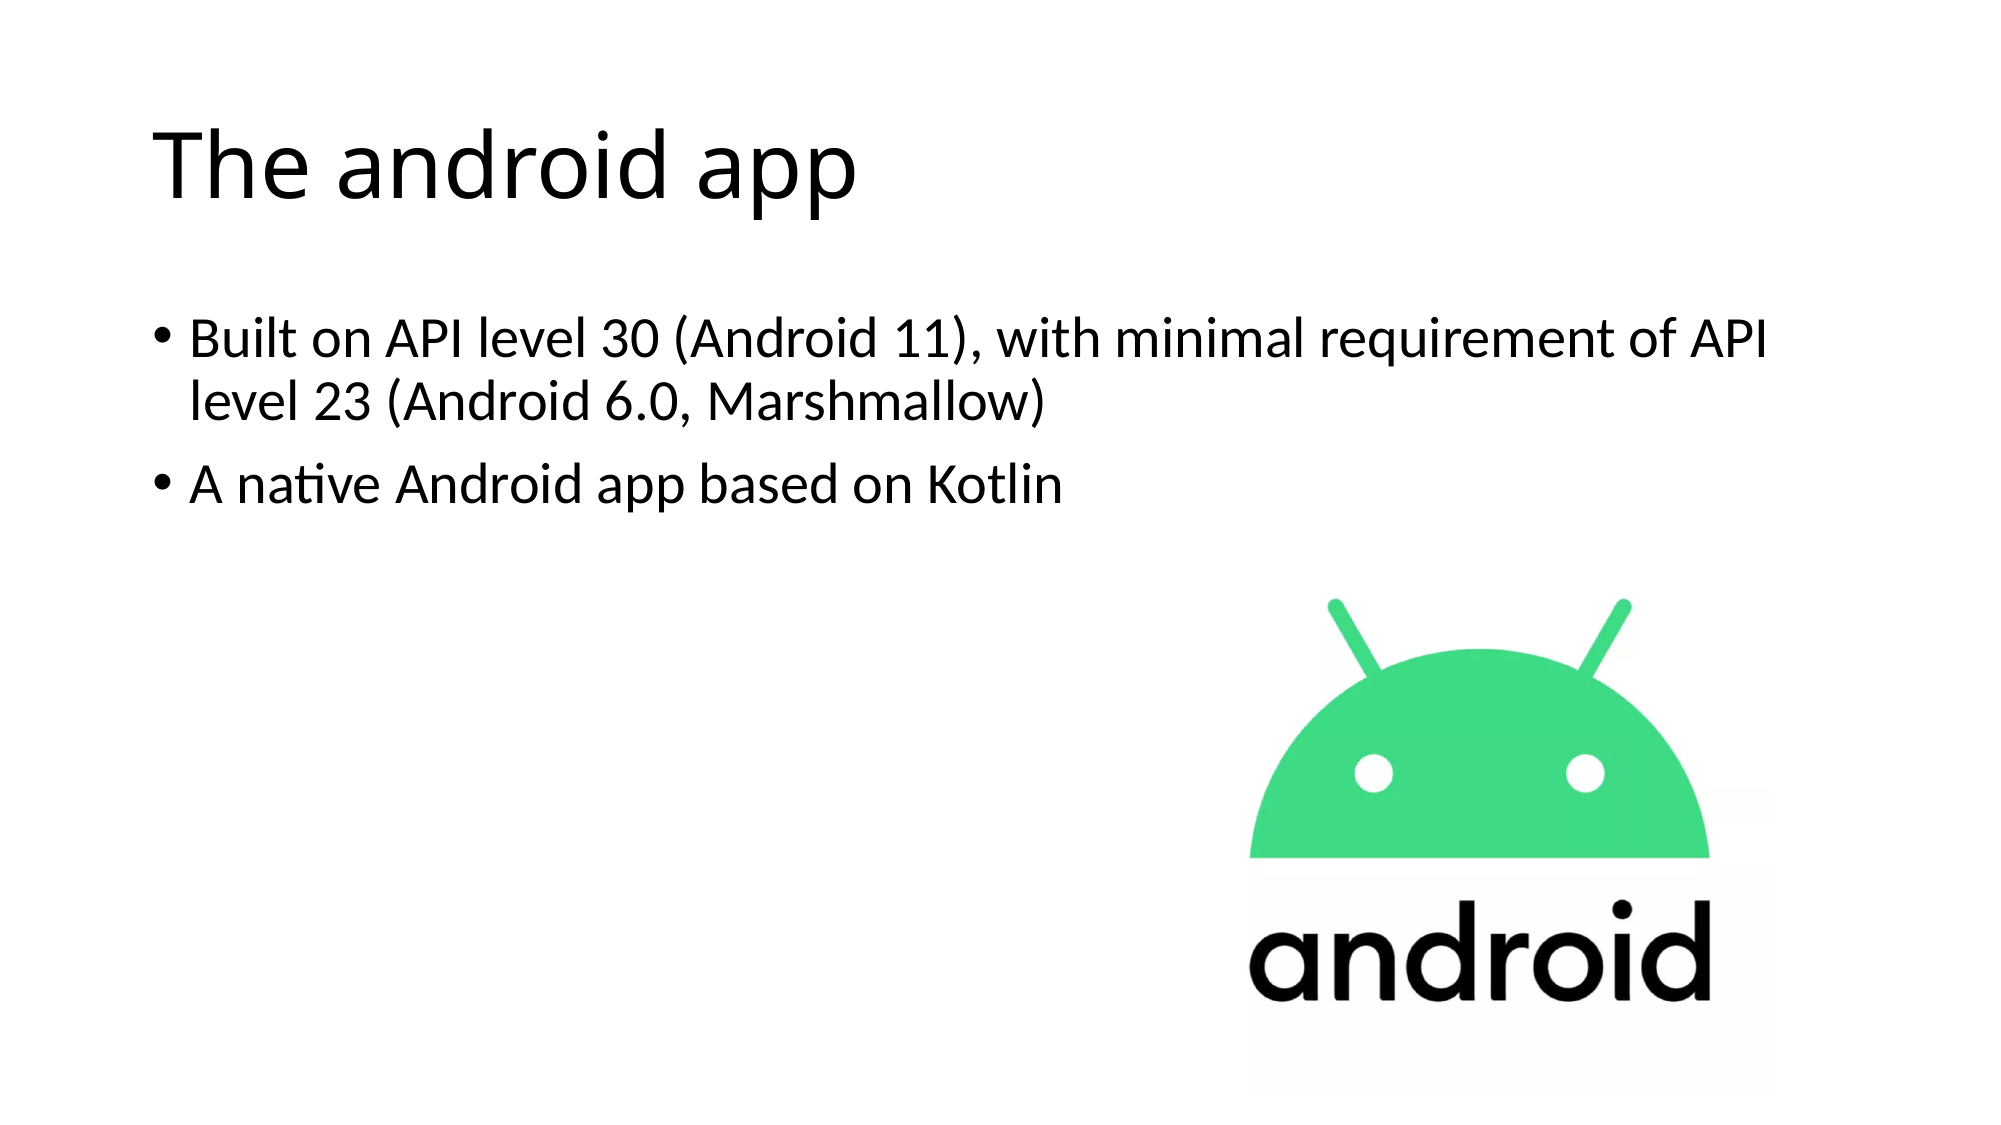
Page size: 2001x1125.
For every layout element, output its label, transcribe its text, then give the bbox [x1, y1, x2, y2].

title The android app [137, 59, 1863, 278]
list Built on API level 30 (Android 11), with minimal requirement of API level 23 (Android 6.0, Marshmallow) A native Android app based on Kotlin [137, 299, 1863, 1014]
picture [1184, 509, 1773, 1098]
